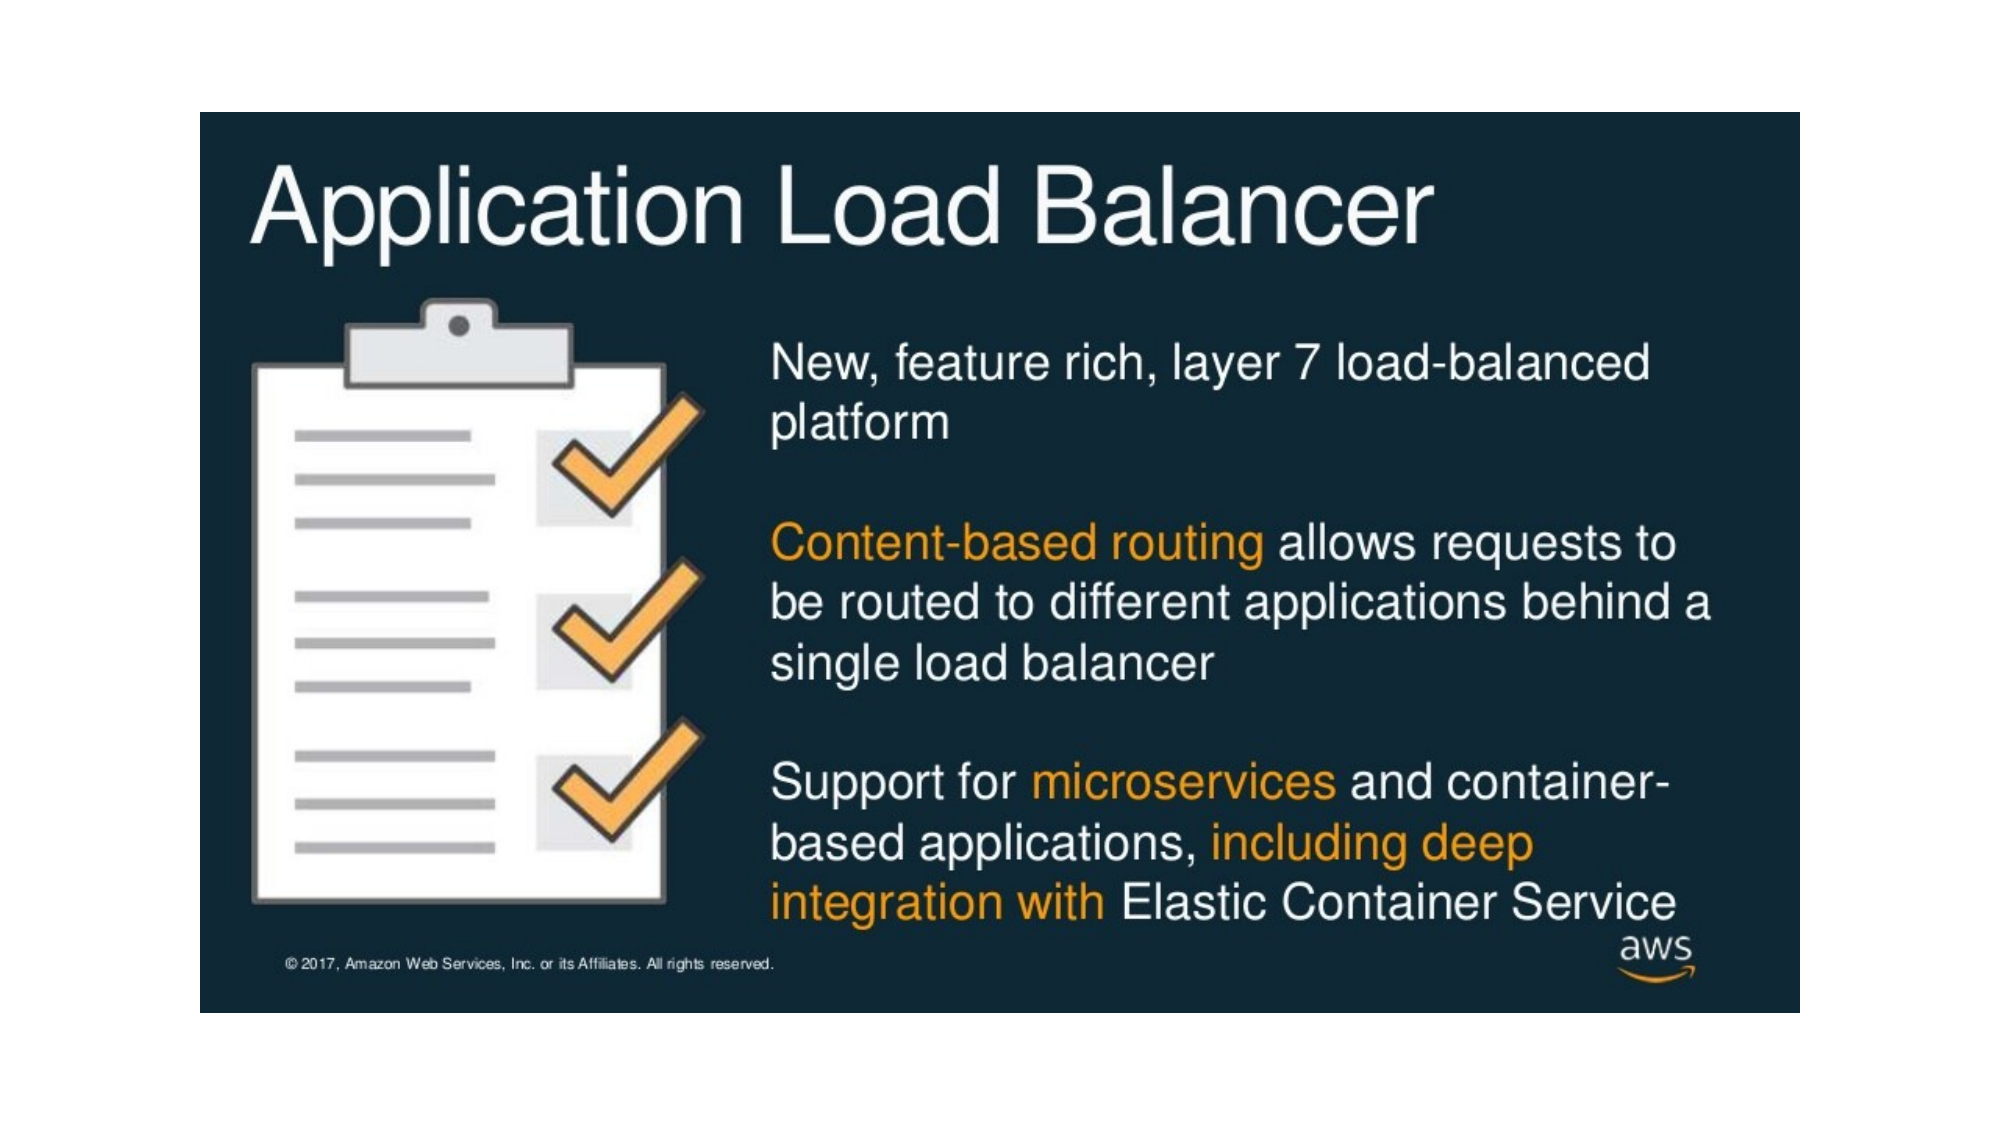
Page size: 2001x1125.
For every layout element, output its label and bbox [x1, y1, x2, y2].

picture [199, 112, 1801, 1013]
